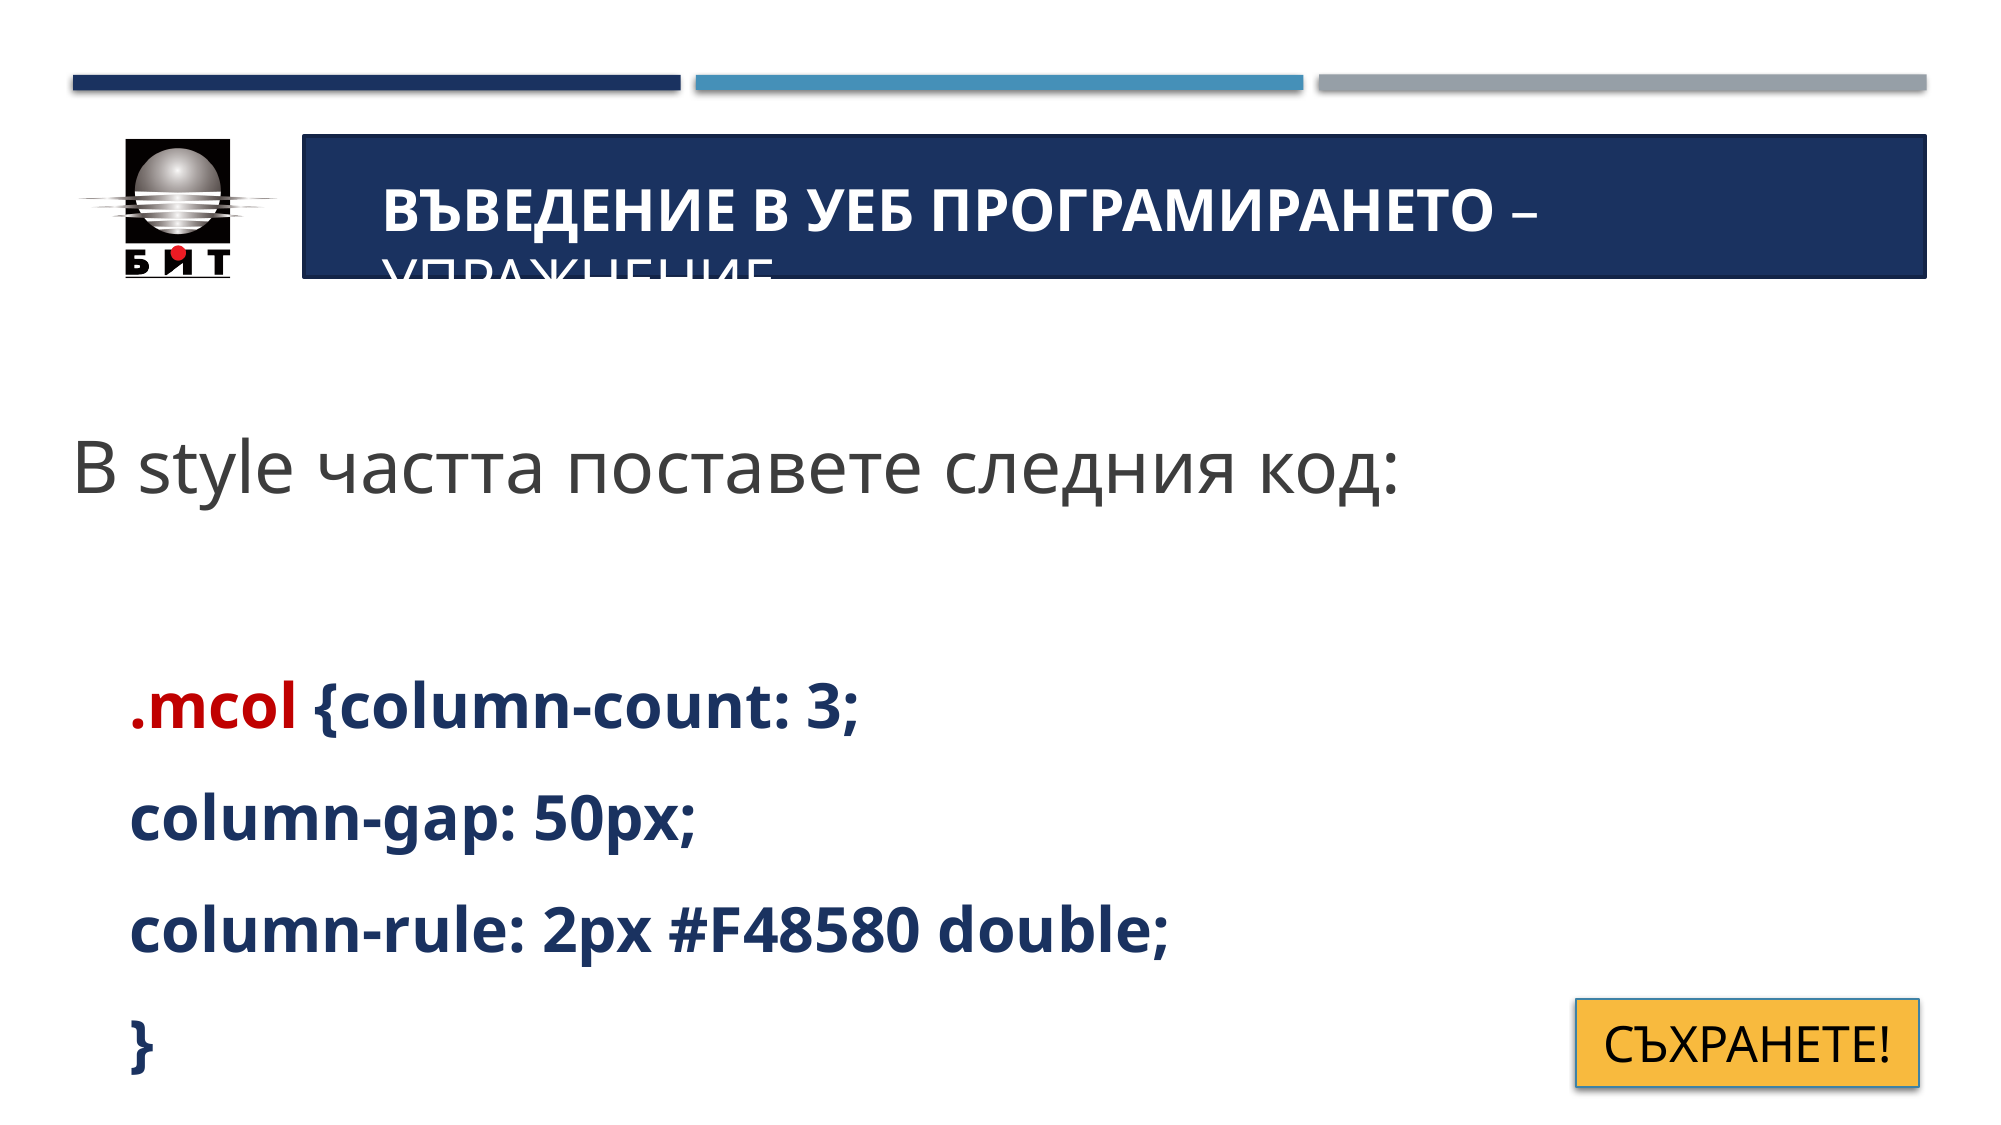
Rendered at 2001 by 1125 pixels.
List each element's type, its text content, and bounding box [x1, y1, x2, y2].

text_box СЪХРАНЕТЕ! [1575, 998, 1920, 1088]
picture [74, 105, 280, 311]
text_box ВЪВЕДЕНИЕ В УЕБ ПРОГРАМИРАНЕТО – УПРАЖНЕНИЕ [366, 165, 1919, 321]
text_box .mcol {column-count: 3; column-gap: 50px; column-rule: 2px #F48580 double; } [114, 620, 1396, 1086]
text_box [302, 134, 1927, 279]
text_box В style частта поставете следния код: [56, 333, 1552, 596]
